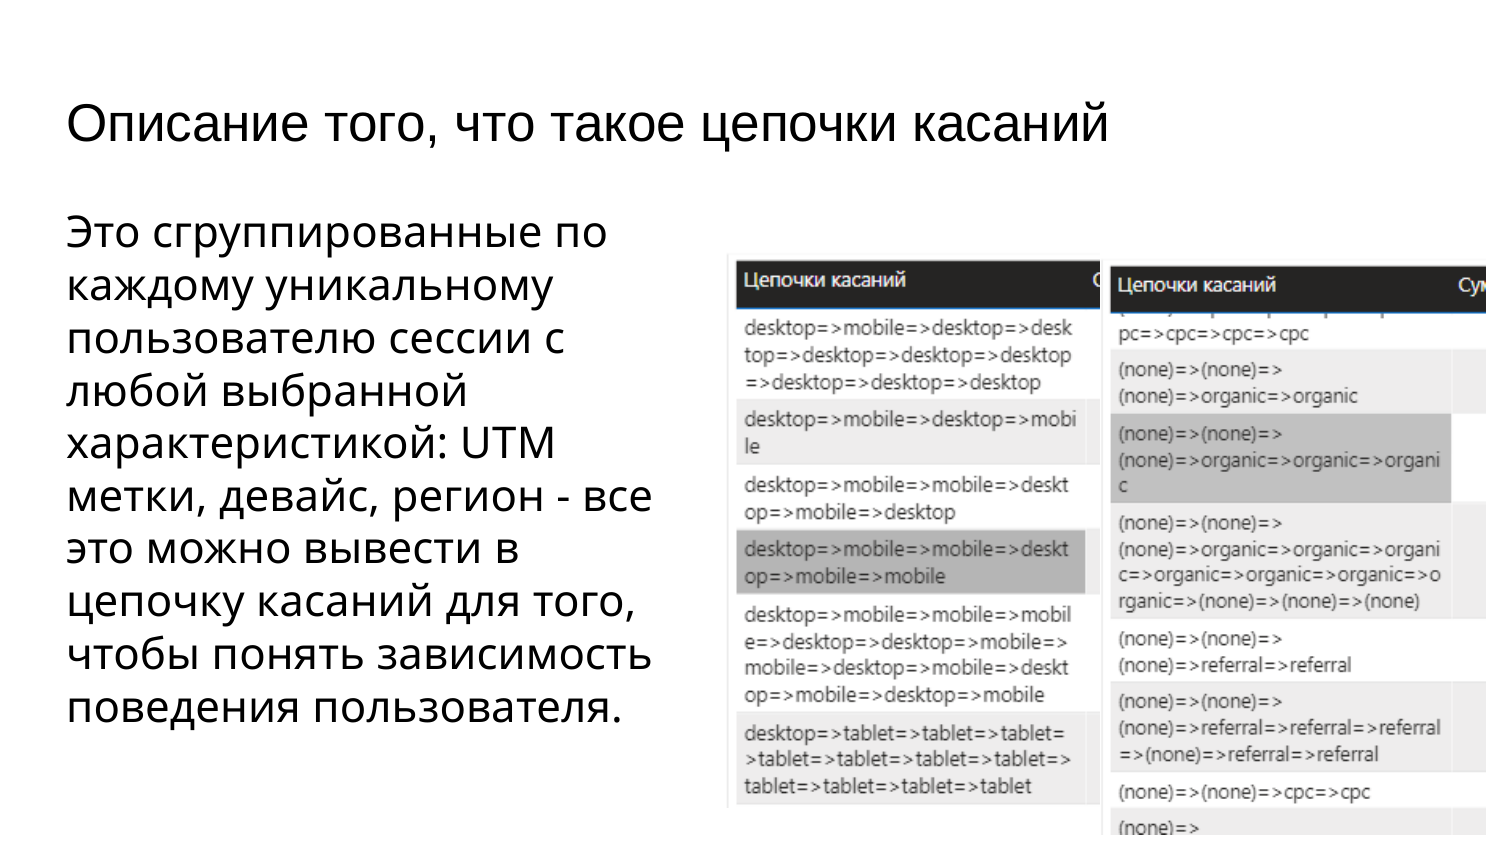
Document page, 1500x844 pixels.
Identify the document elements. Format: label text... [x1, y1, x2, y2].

list Это сгруппированные по каждому уникальному пользователю сессии с любой выбранной характеристикой: UTM метки, девайс, регион - все это можно вывести в цепочку касаний для того, чтобы понять зависимость поведения пользователя. [51, 189, 720, 750]
picture [724, 245, 1486, 836]
title Описание того, что такое цепочки касаний [51, 72, 1449, 167]
